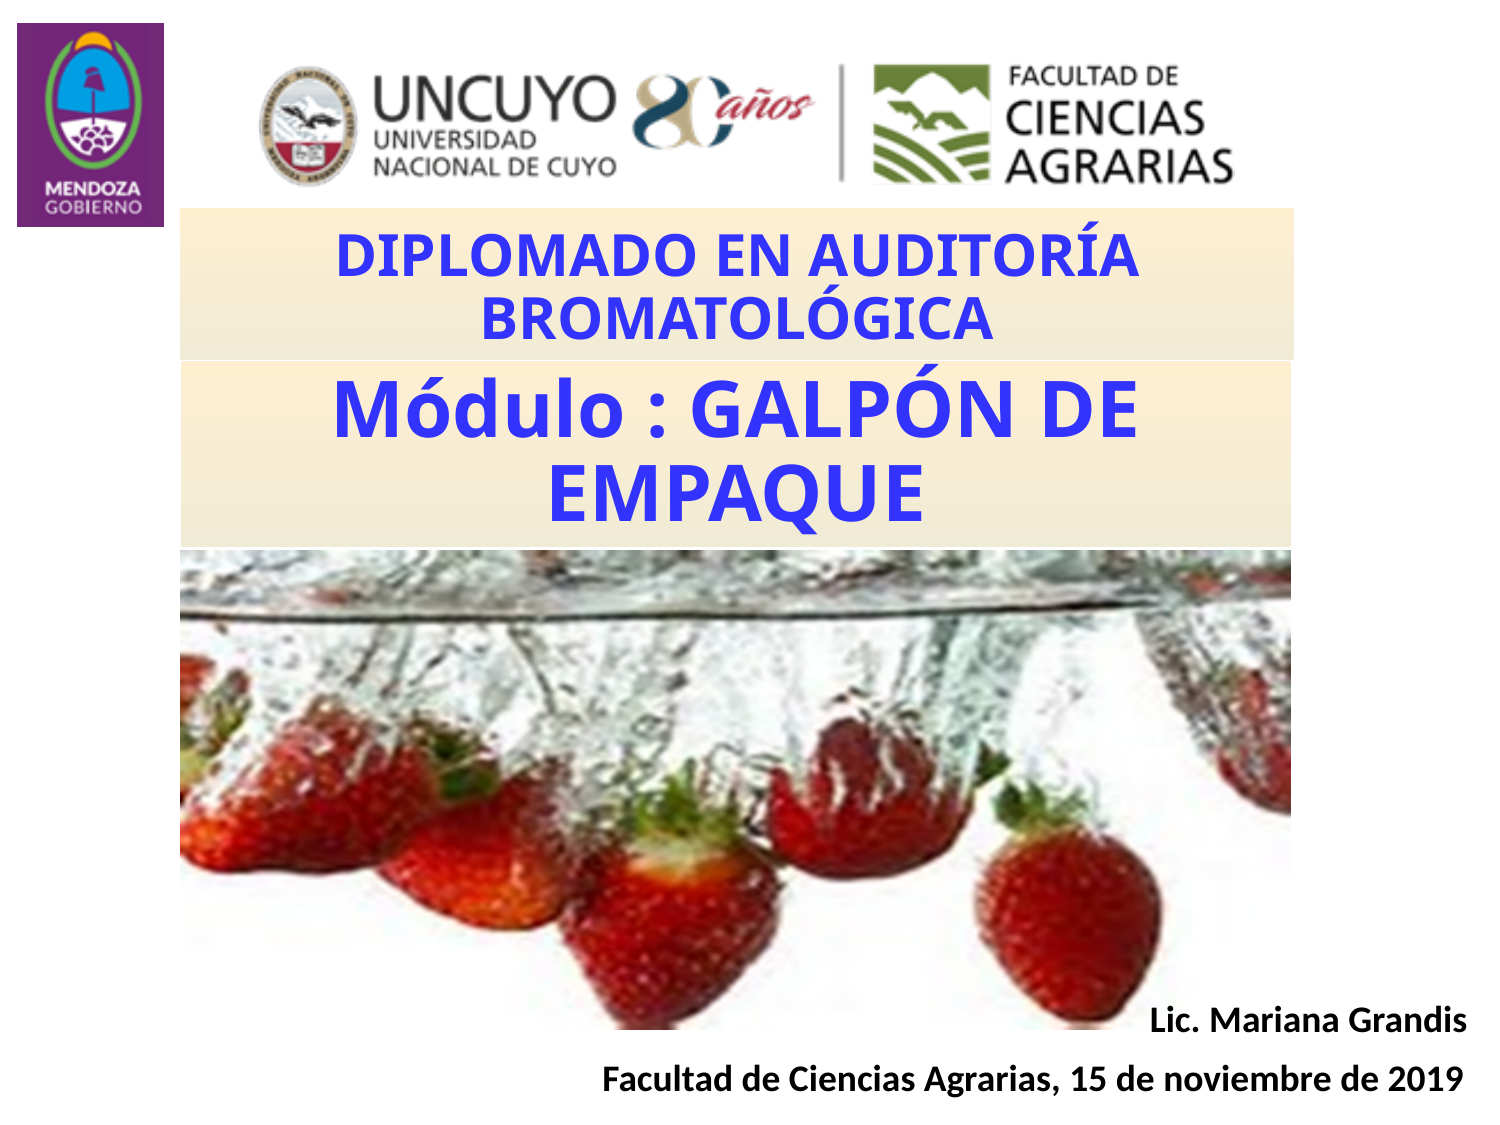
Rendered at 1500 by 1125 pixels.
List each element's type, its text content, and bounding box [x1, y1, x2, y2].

picture [180, 550, 1291, 1030]
text_box Módulo : GALPÓN DE EMPAQUE [181, 361, 1291, 547]
title DIPLOMADO EN AUDITORÍA BROMATOLÓGICA [180, 208, 1294, 360]
text_box Facultad de Ciencias Agrarias, 15 de noviembre de 2019 [537, 1046, 1500, 1107]
picture [256, 58, 1235, 192]
picture [17, 22, 164, 227]
text_box Lic. Mariana Grandis [1057, 987, 1483, 1046]
